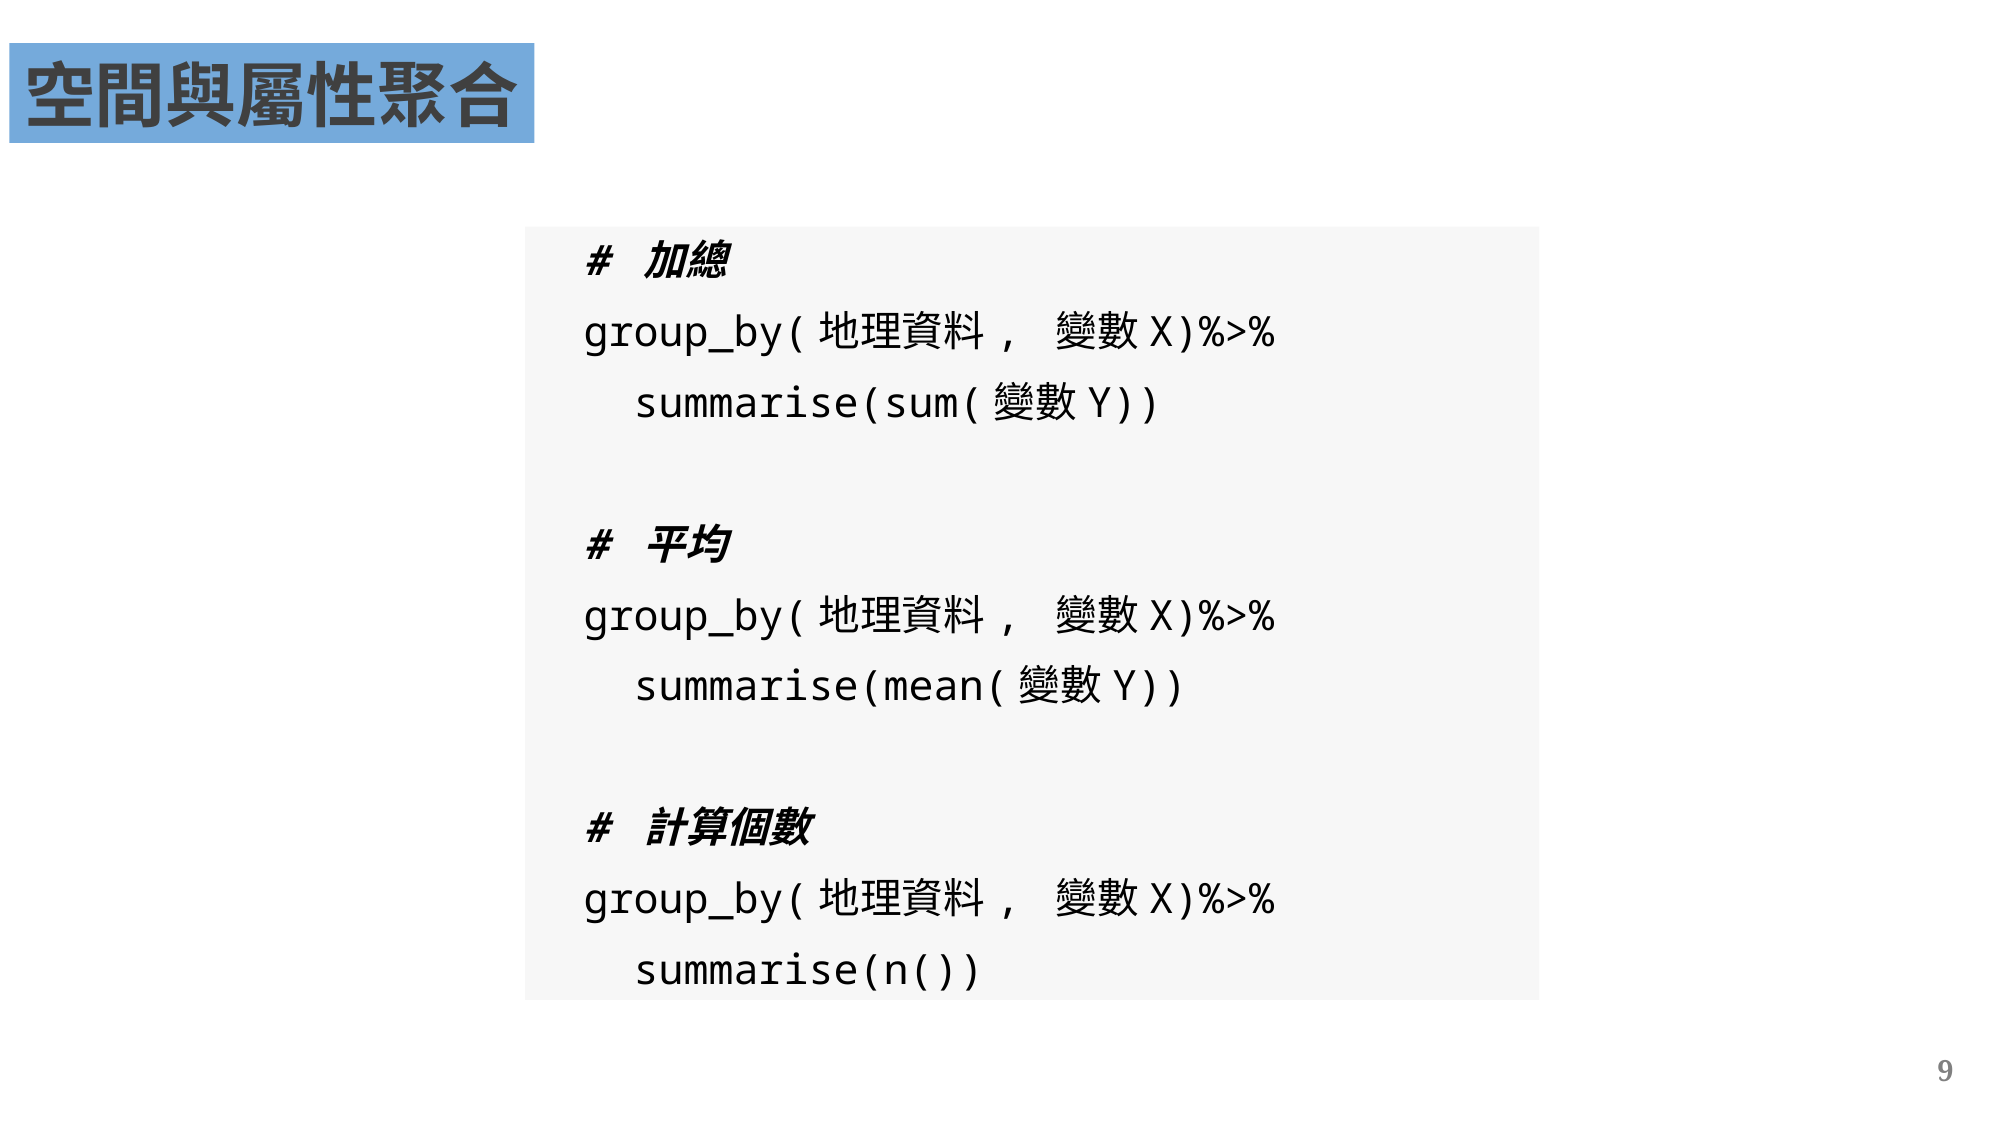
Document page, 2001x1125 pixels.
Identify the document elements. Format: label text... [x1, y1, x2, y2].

text_box 空間與屬性聚合 [9, 43, 535, 143]
slide_number 9 [1518, 1042, 1969, 1103]
text_box # 加總 group_by(地理資料, 變數X)%>% summarise(sum(變數Y)) # 平均 group_by(地理資料, 變數X)%>% summarise(mean(變數Y)) # 計算個數 group_by(地理資料, 變數X)%>% summarise(n()) [525, 226, 1540, 1000]
